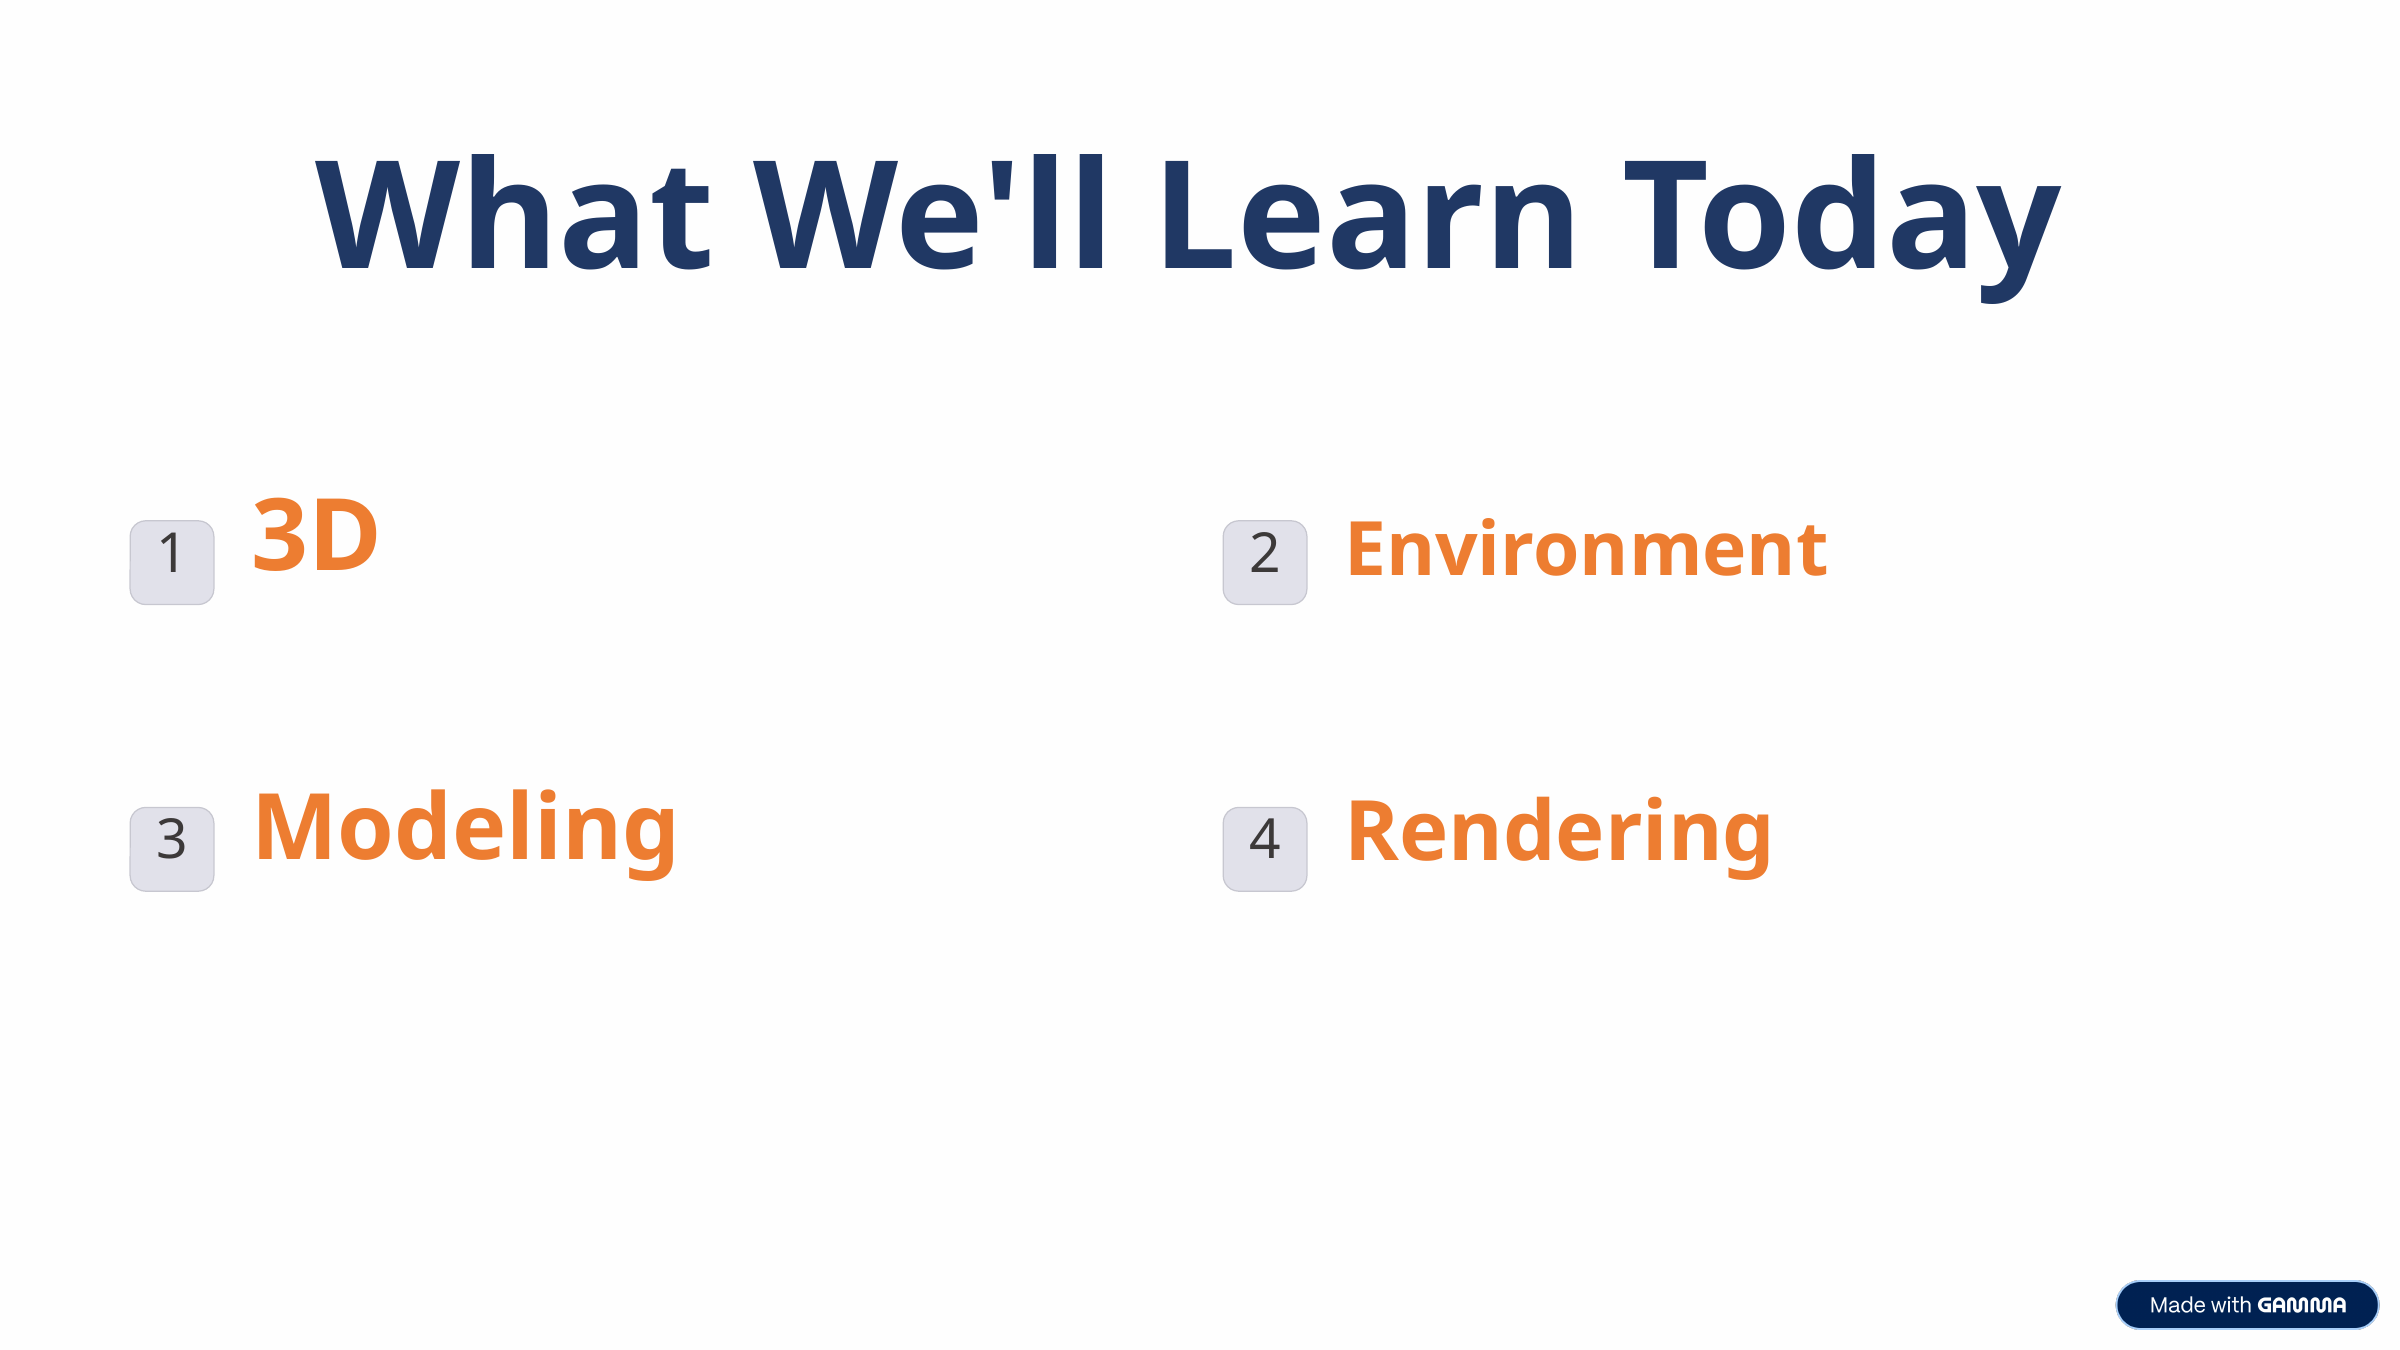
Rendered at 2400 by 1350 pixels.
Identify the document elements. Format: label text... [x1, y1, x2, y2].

text_box [130, 807, 214, 892]
text_box 4 [1237, 814, 1293, 885]
text_box 3D [251, 533, 717, 592]
text_box Environment [1344, 533, 2000, 598]
text_box [1223, 520, 1307, 605]
text_box Modeling [251, 820, 717, 879]
text_box [1223, 807, 1307, 892]
text_box [130, 520, 214, 605]
text_box 2 [1237, 527, 1293, 598]
text_box Rendering [1344, 820, 1810, 879]
text_box 1 [144, 527, 200, 598]
text_box 3 [144, 814, 200, 885]
text_box What We'll Learn Today [315, 182, 2215, 402]
picture [2106, 1271, 2389, 1339]
